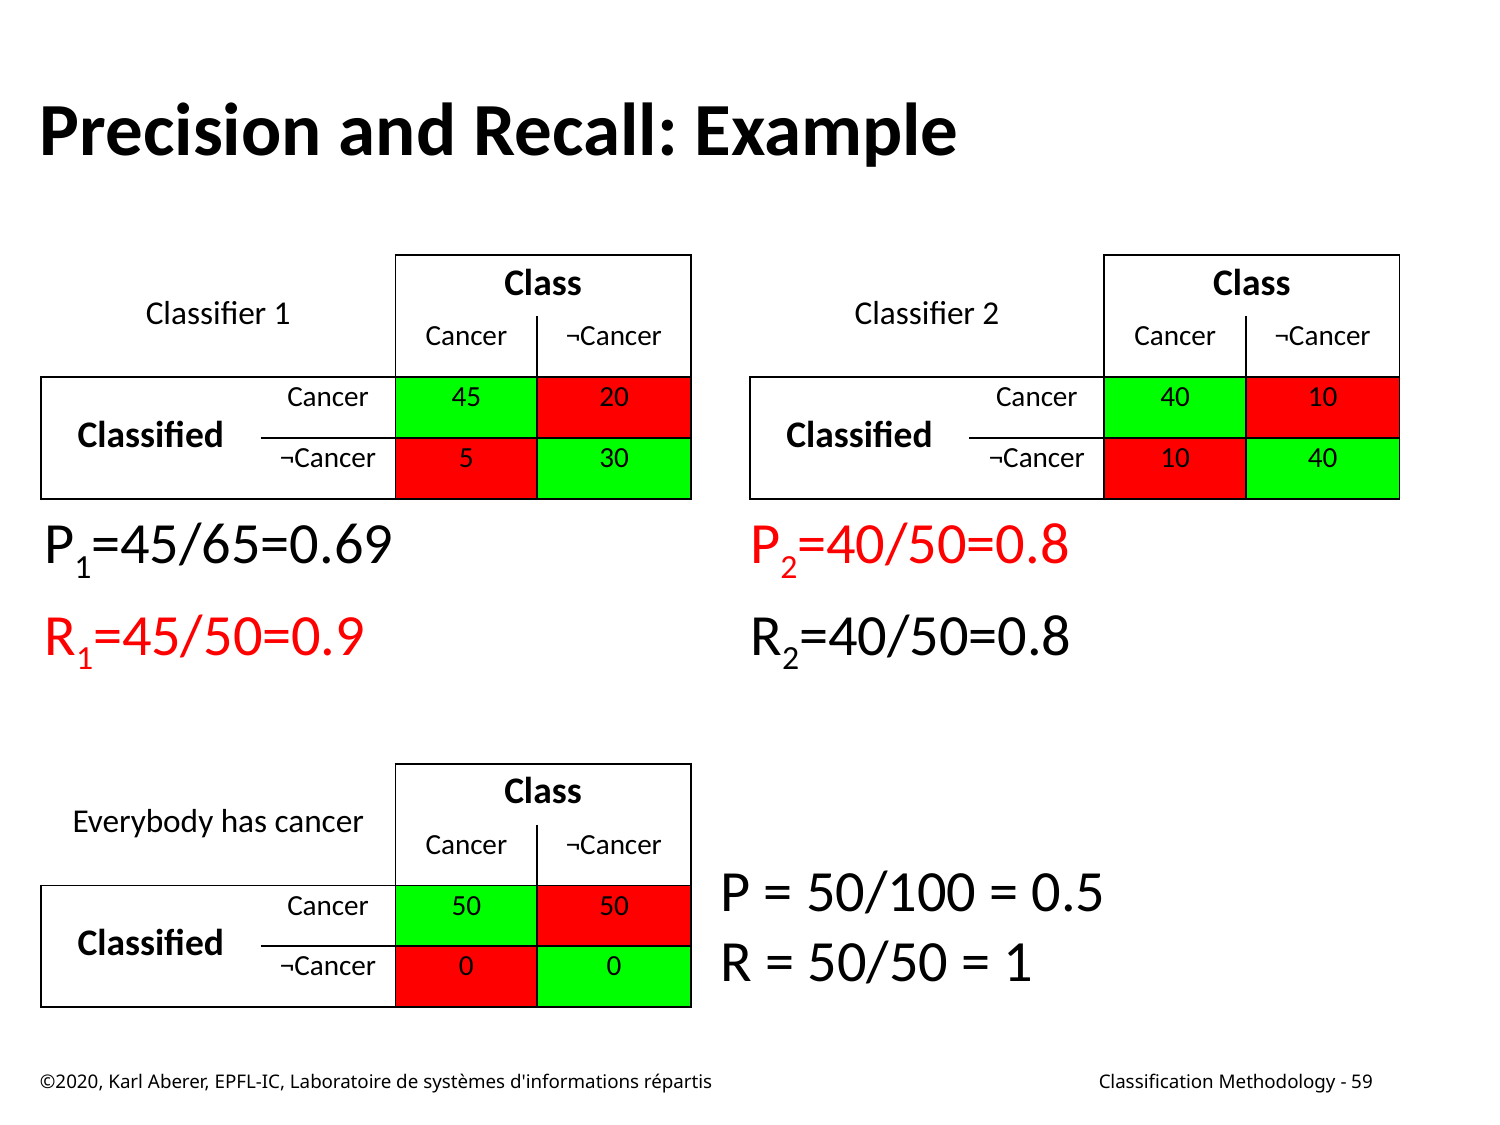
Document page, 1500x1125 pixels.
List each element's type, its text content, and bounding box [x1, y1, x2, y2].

table_header Classifier 1 [41, 255, 395, 376]
footer ©2020, Karl Aberer, EPFL-IC, Laboratoire de systèmes d'informations répartis [24, 1062, 988, 1101]
table_cell ¬Cancer [261, 947, 395, 1006]
table_header Classifier 2 [750, 255, 1103, 376]
table_cell 50 [396, 886, 536, 945]
table_cell Cancer [396, 316, 536, 376]
table_cell ¬Cancer [1247, 316, 1399, 376]
table_cell Classified [42, 378, 261, 498]
table_cell 40 [1247, 439, 1399, 498]
table_cell 20 [538, 378, 690, 437]
table_cell 10 [1247, 378, 1399, 437]
table_cell Classified [42, 886, 261, 1006]
table_header Everybody has cancer [41, 764, 395, 885]
table_cell 30 [538, 439, 690, 498]
table_cell ¬Cancer [261, 439, 395, 498]
table_cell 50 [538, 886, 690, 945]
table_cell Classified [751, 378, 969, 498]
table_cell Cancer [396, 825, 536, 885]
table_cell Cancer [969, 378, 1103, 437]
table_cell Cancer [261, 378, 395, 437]
table_cell 5 [396, 439, 536, 498]
list P1=45/65=0.69 P2=40/50=0.8 R1=45/50=0.9 R2=40/50=0.8 [29, 219, 1393, 1046]
text_box P = 50/100 = 0.5 R = 50/50 = 1 [706, 845, 1121, 1001]
table_cell 0 [538, 947, 690, 1006]
table_cell 45 [396, 378, 536, 437]
table_cell Cancer [261, 886, 395, 945]
table_cell 10 [1105, 439, 1245, 498]
table_header Class [1105, 256, 1399, 316]
table_header Class [396, 256, 690, 316]
title Precision and Recall: Example [24, 49, 1388, 201]
table_cell 0 [396, 947, 536, 1006]
table_header Class [396, 765, 690, 825]
table_cell 40 [1105, 378, 1245, 437]
table_cell Cancer [1105, 316, 1245, 376]
table_cell ¬Cancer [969, 439, 1103, 498]
table_cell ¬Cancer [538, 316, 690, 376]
table_cell ¬Cancer [538, 825, 690, 885]
